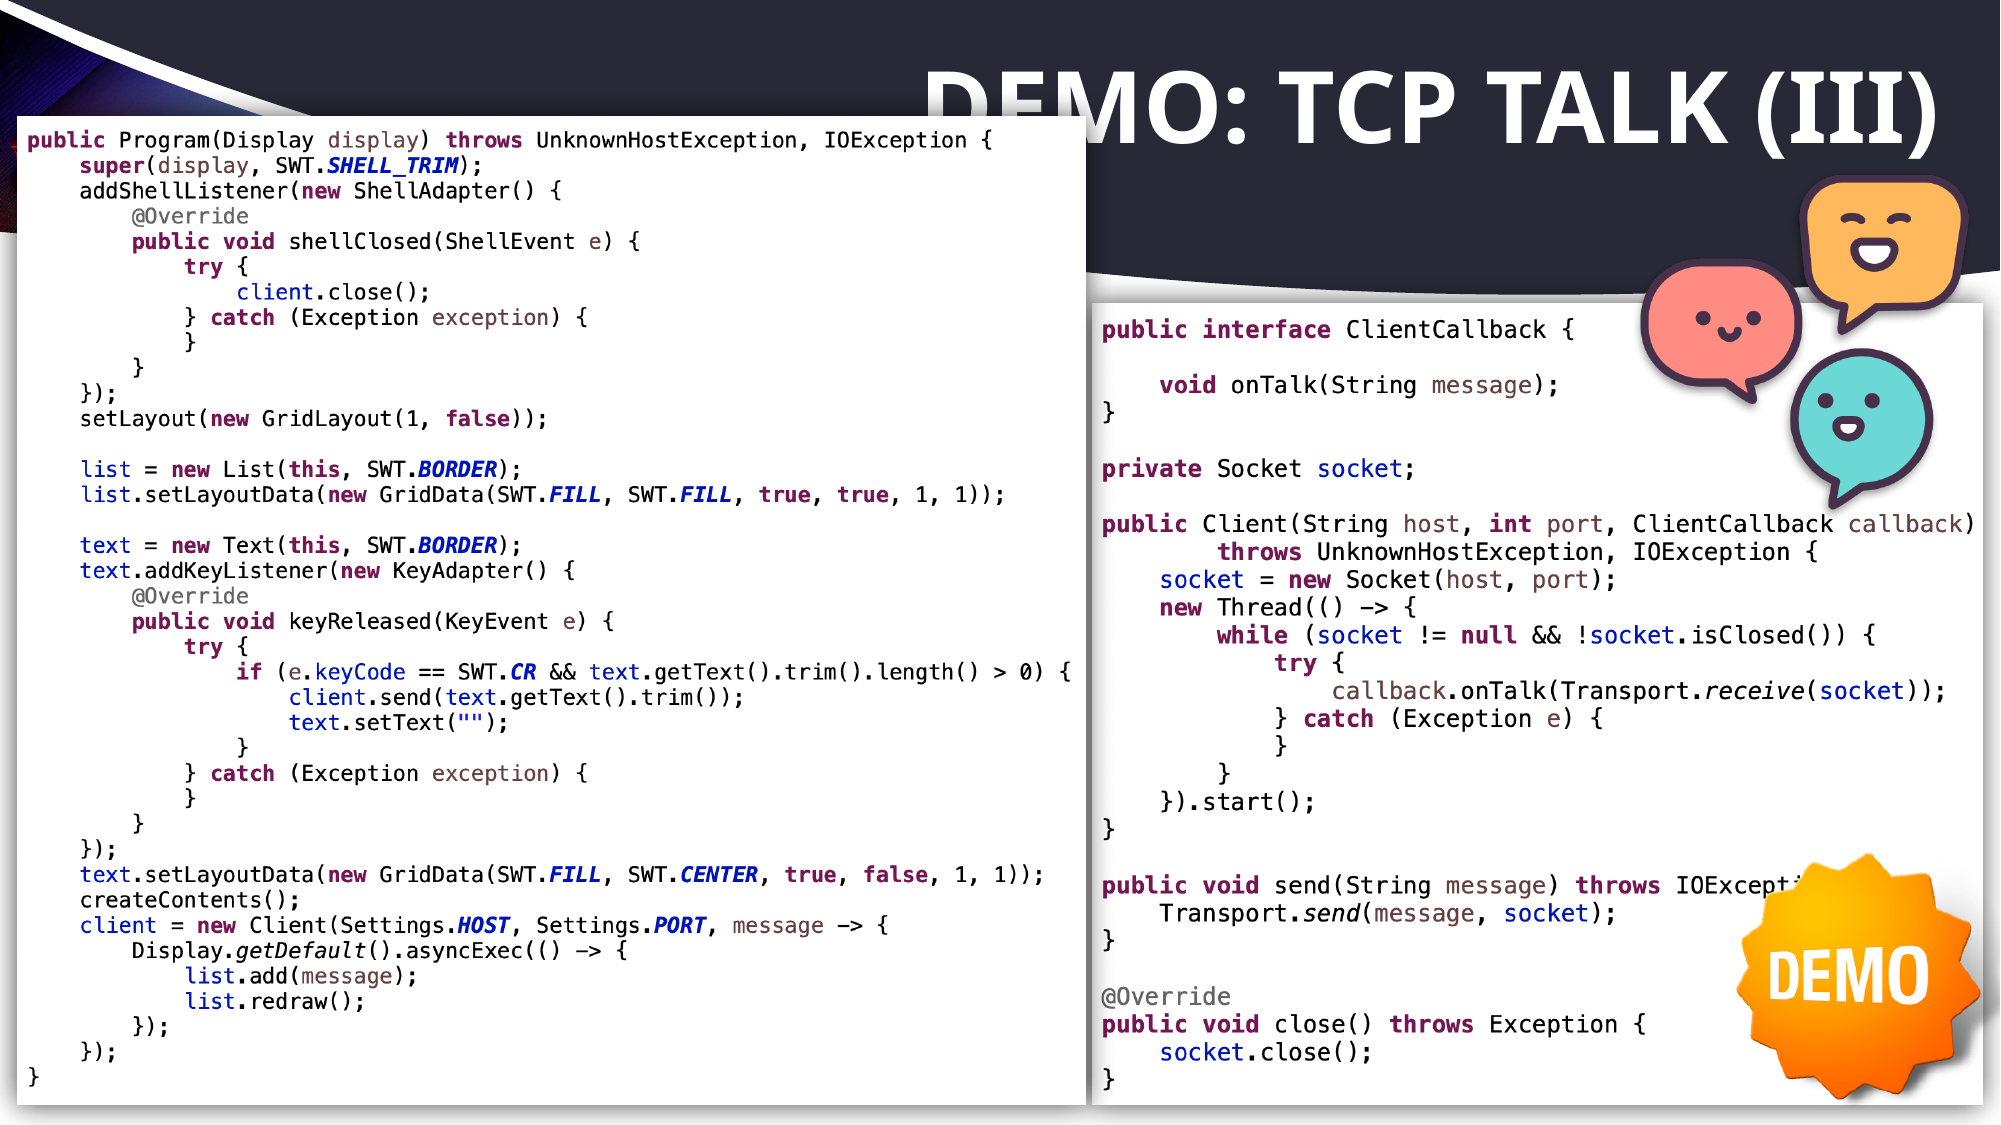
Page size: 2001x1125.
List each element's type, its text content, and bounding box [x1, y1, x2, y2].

picture [1092, 167, 2000, 1125]
picture [0, 9, 1086, 1105]
title Demo: TCP Talk (III) [137, 2, 2000, 220]
